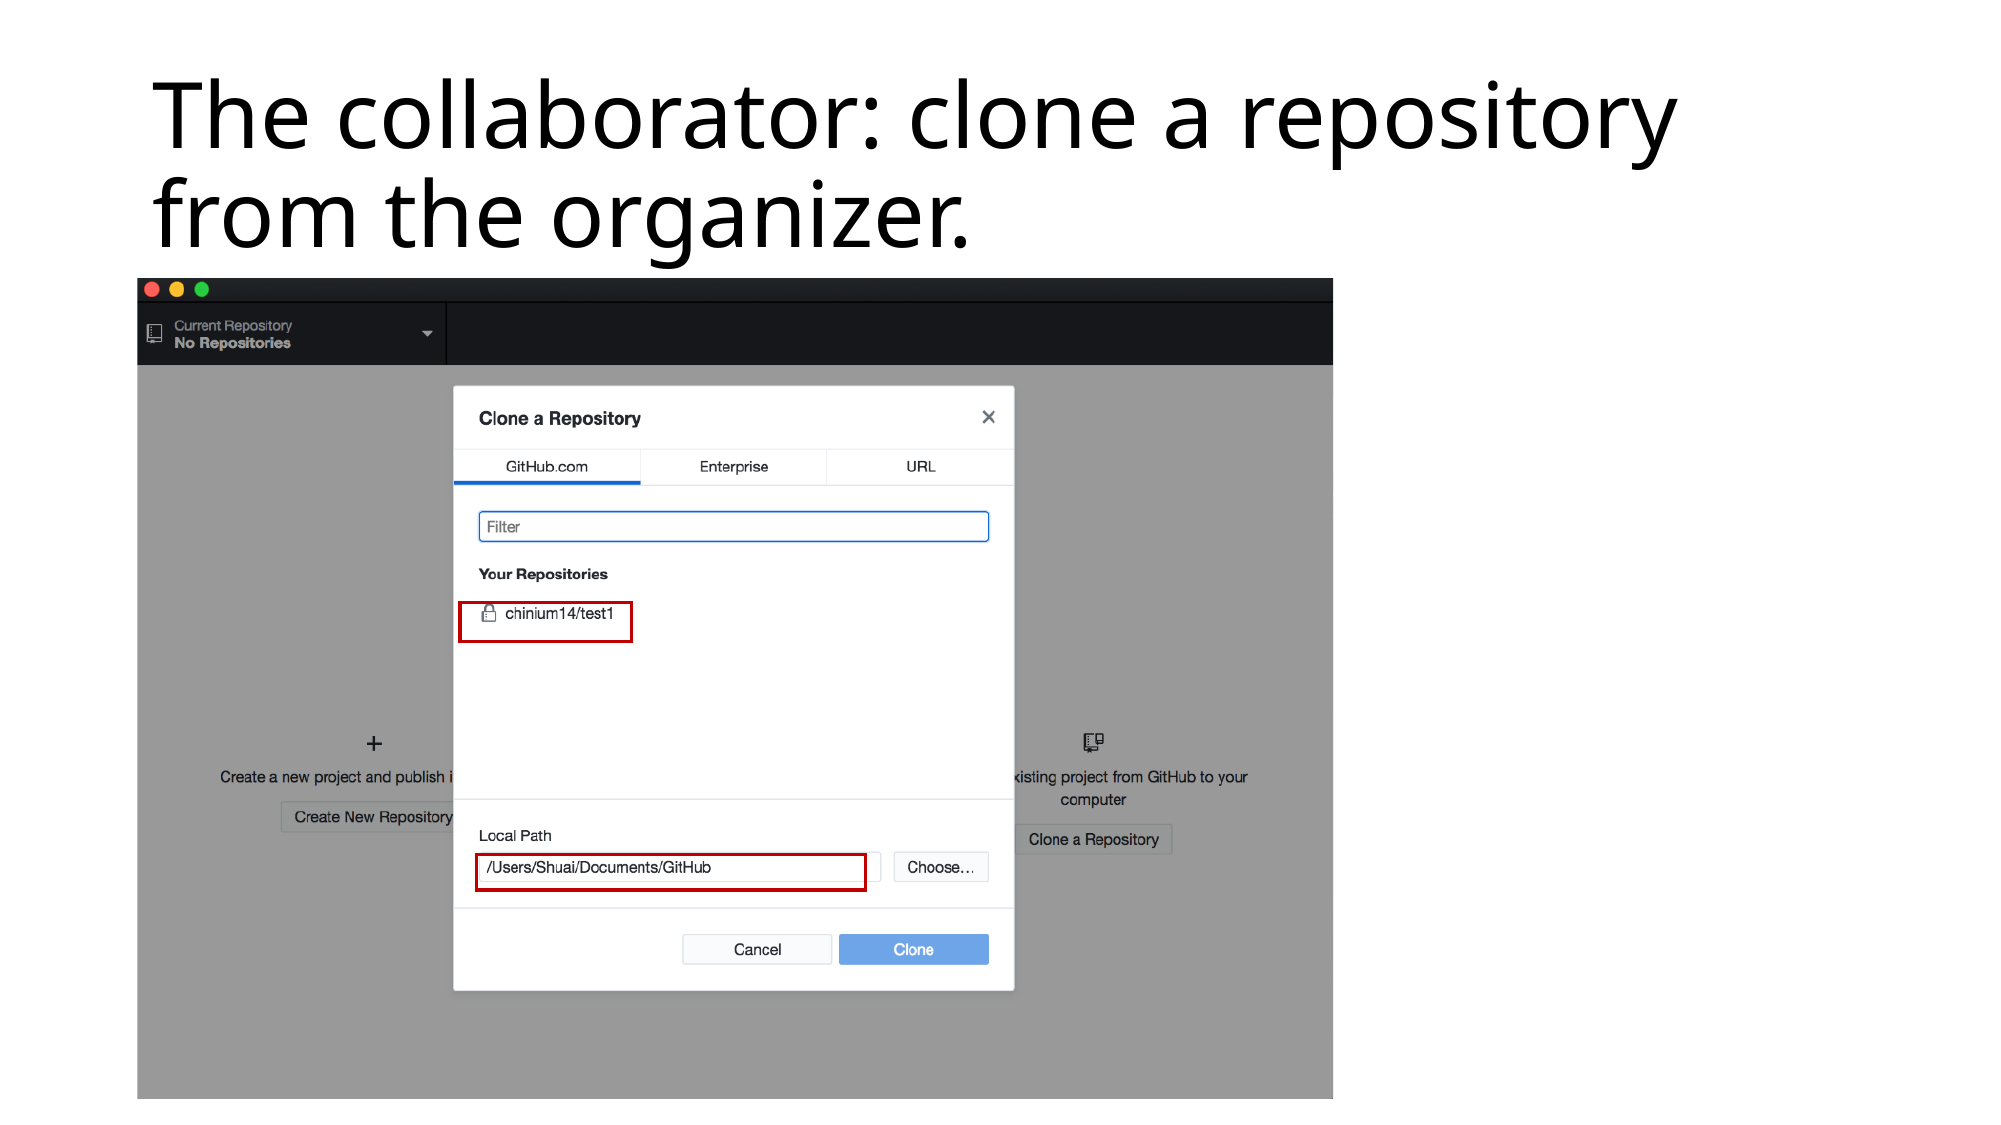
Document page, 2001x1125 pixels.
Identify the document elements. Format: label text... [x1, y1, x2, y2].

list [137, 278, 1334, 1099]
title The collaborator: clone a repository from the organizer. [137, 59, 1863, 278]
